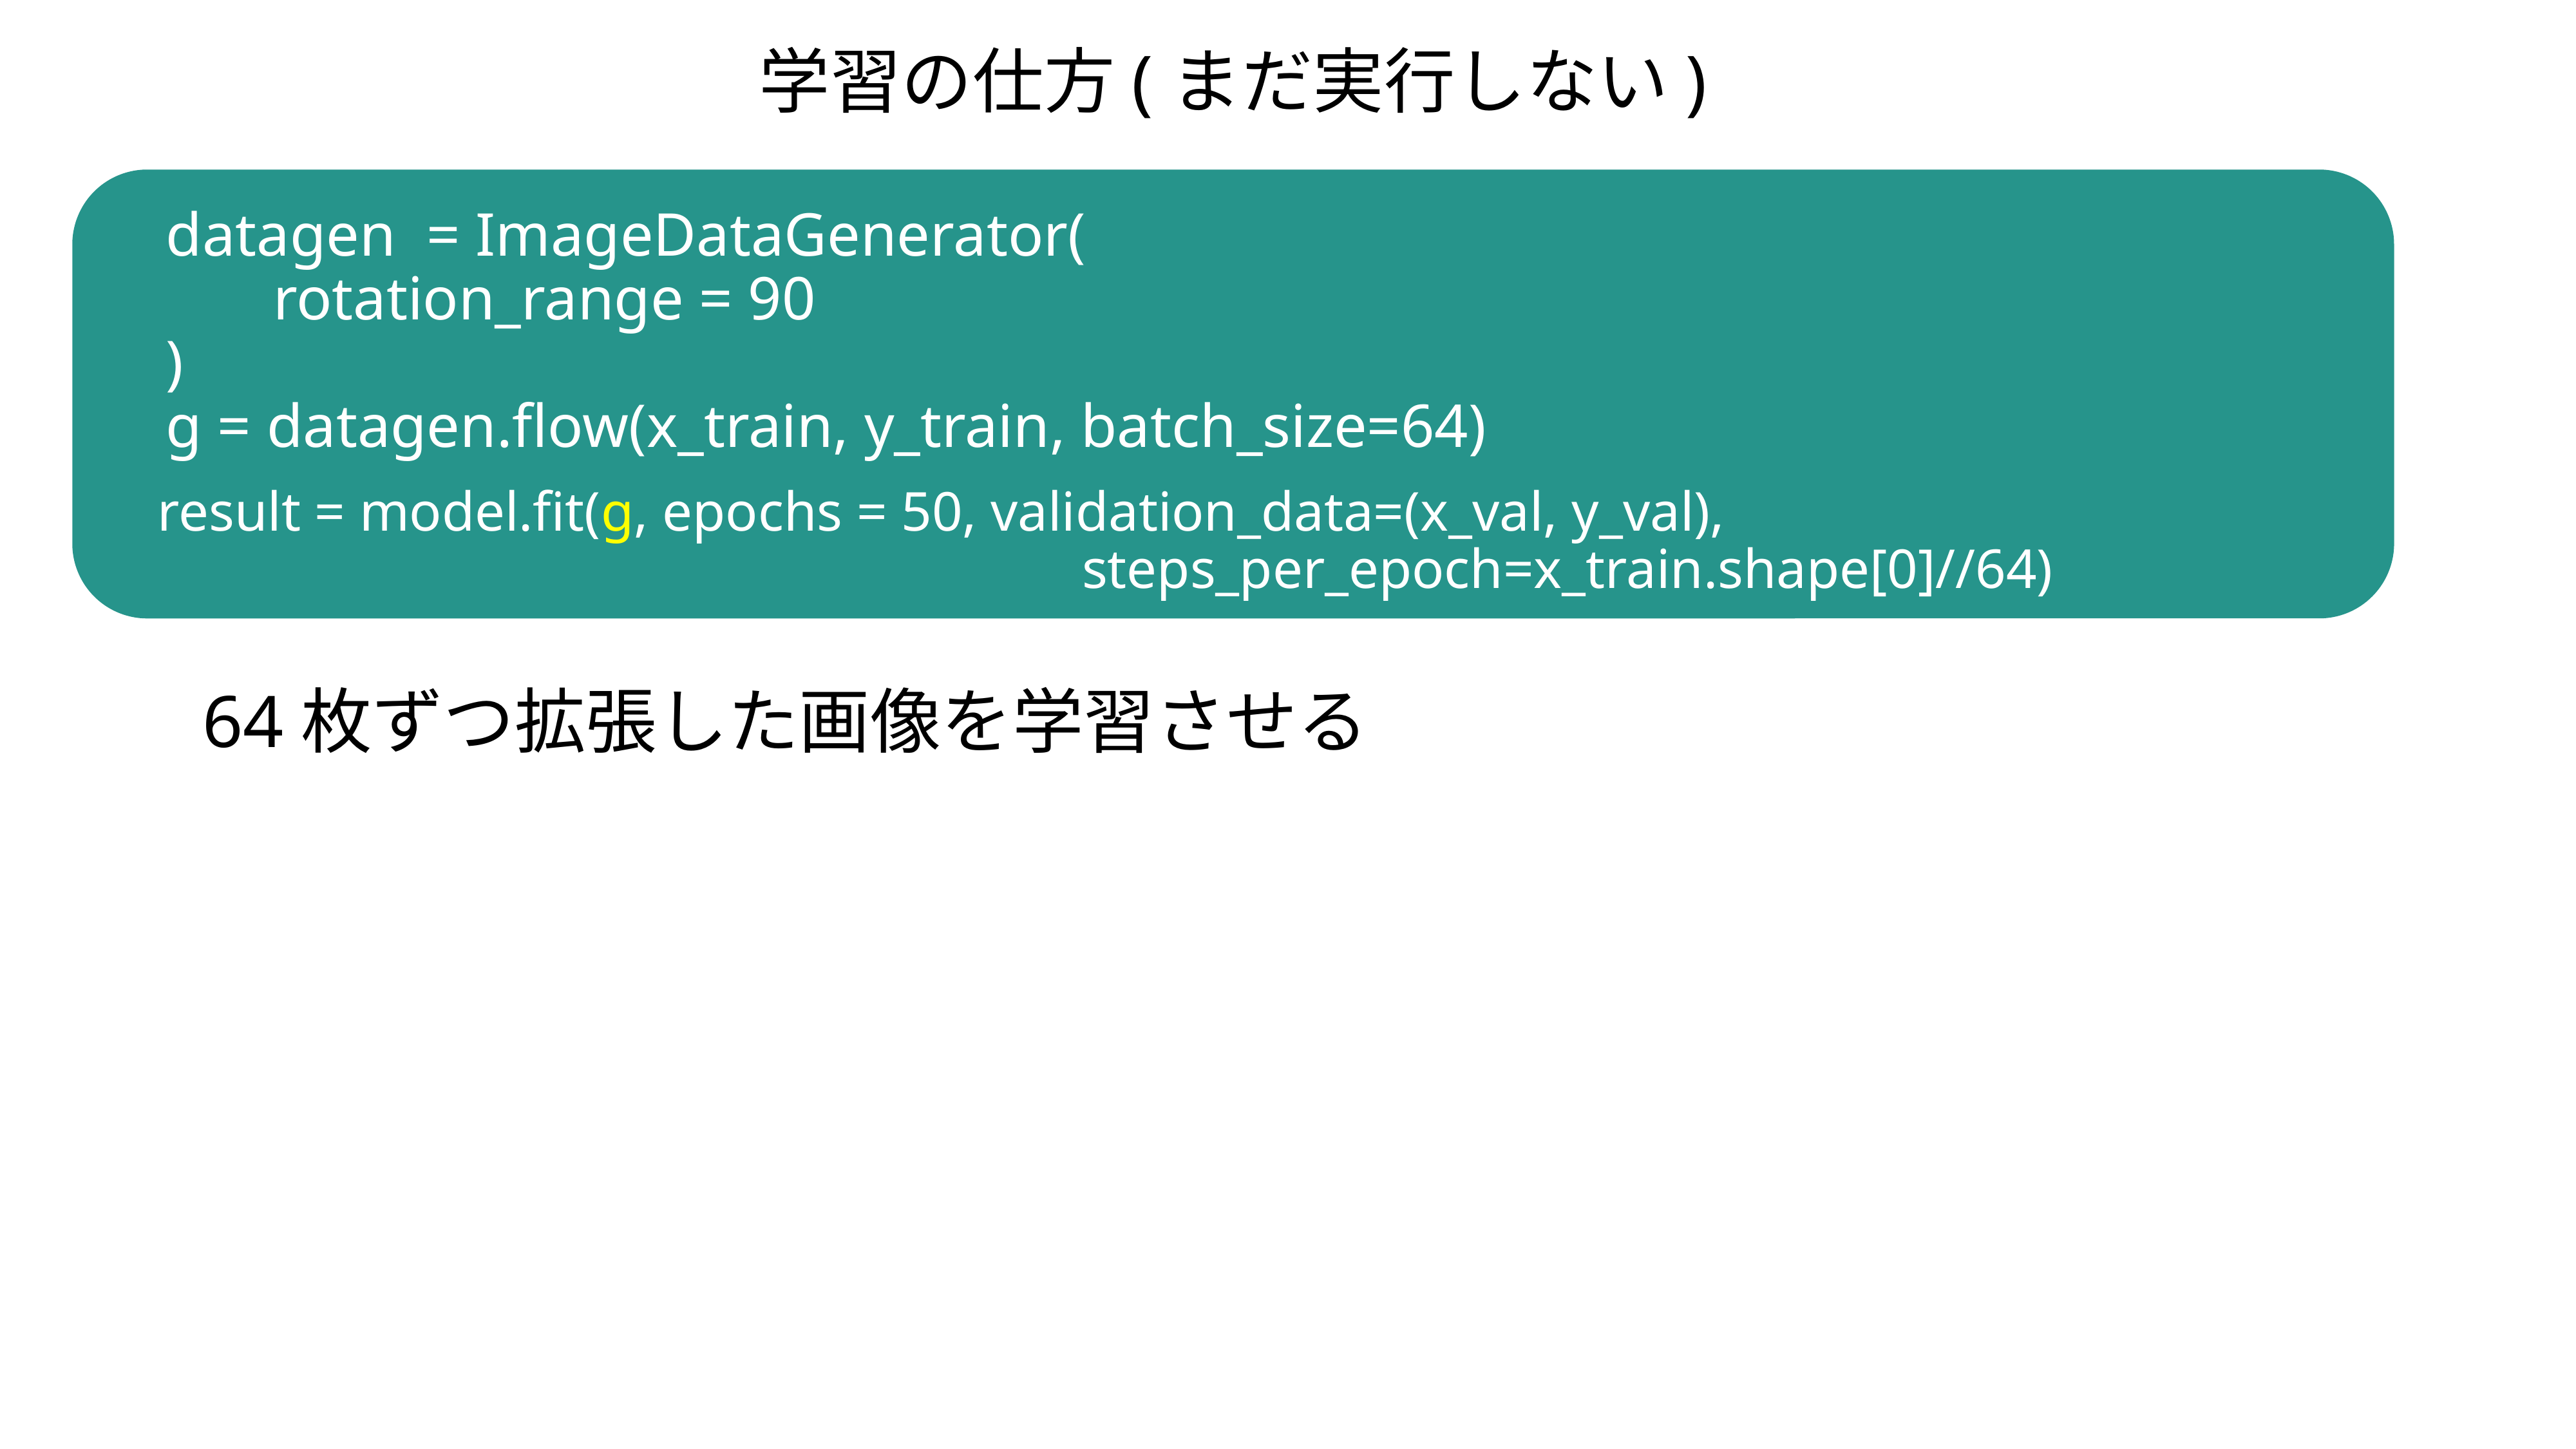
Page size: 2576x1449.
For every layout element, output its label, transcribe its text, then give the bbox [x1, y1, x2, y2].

text_box [72, 169, 2394, 619]
text_box 64枚ずつ拡張した画像を学習させる [197, 681, 1374, 768]
text_box datagen = ImageDataGenerator( rotation_range = 90 ) g = datagen.flow(x_train, y_train, batch_size=64) [156, 200, 2479, 465]
text_box result = model.fit(g, epochs = 50, validation_data=(x_val, y_val), steps_per_epoch=x_train.shape[0]//64) [147, 479, 2318, 605]
text_box 学習の仕方(まだ実行しない) [753, 40, 1713, 128]
